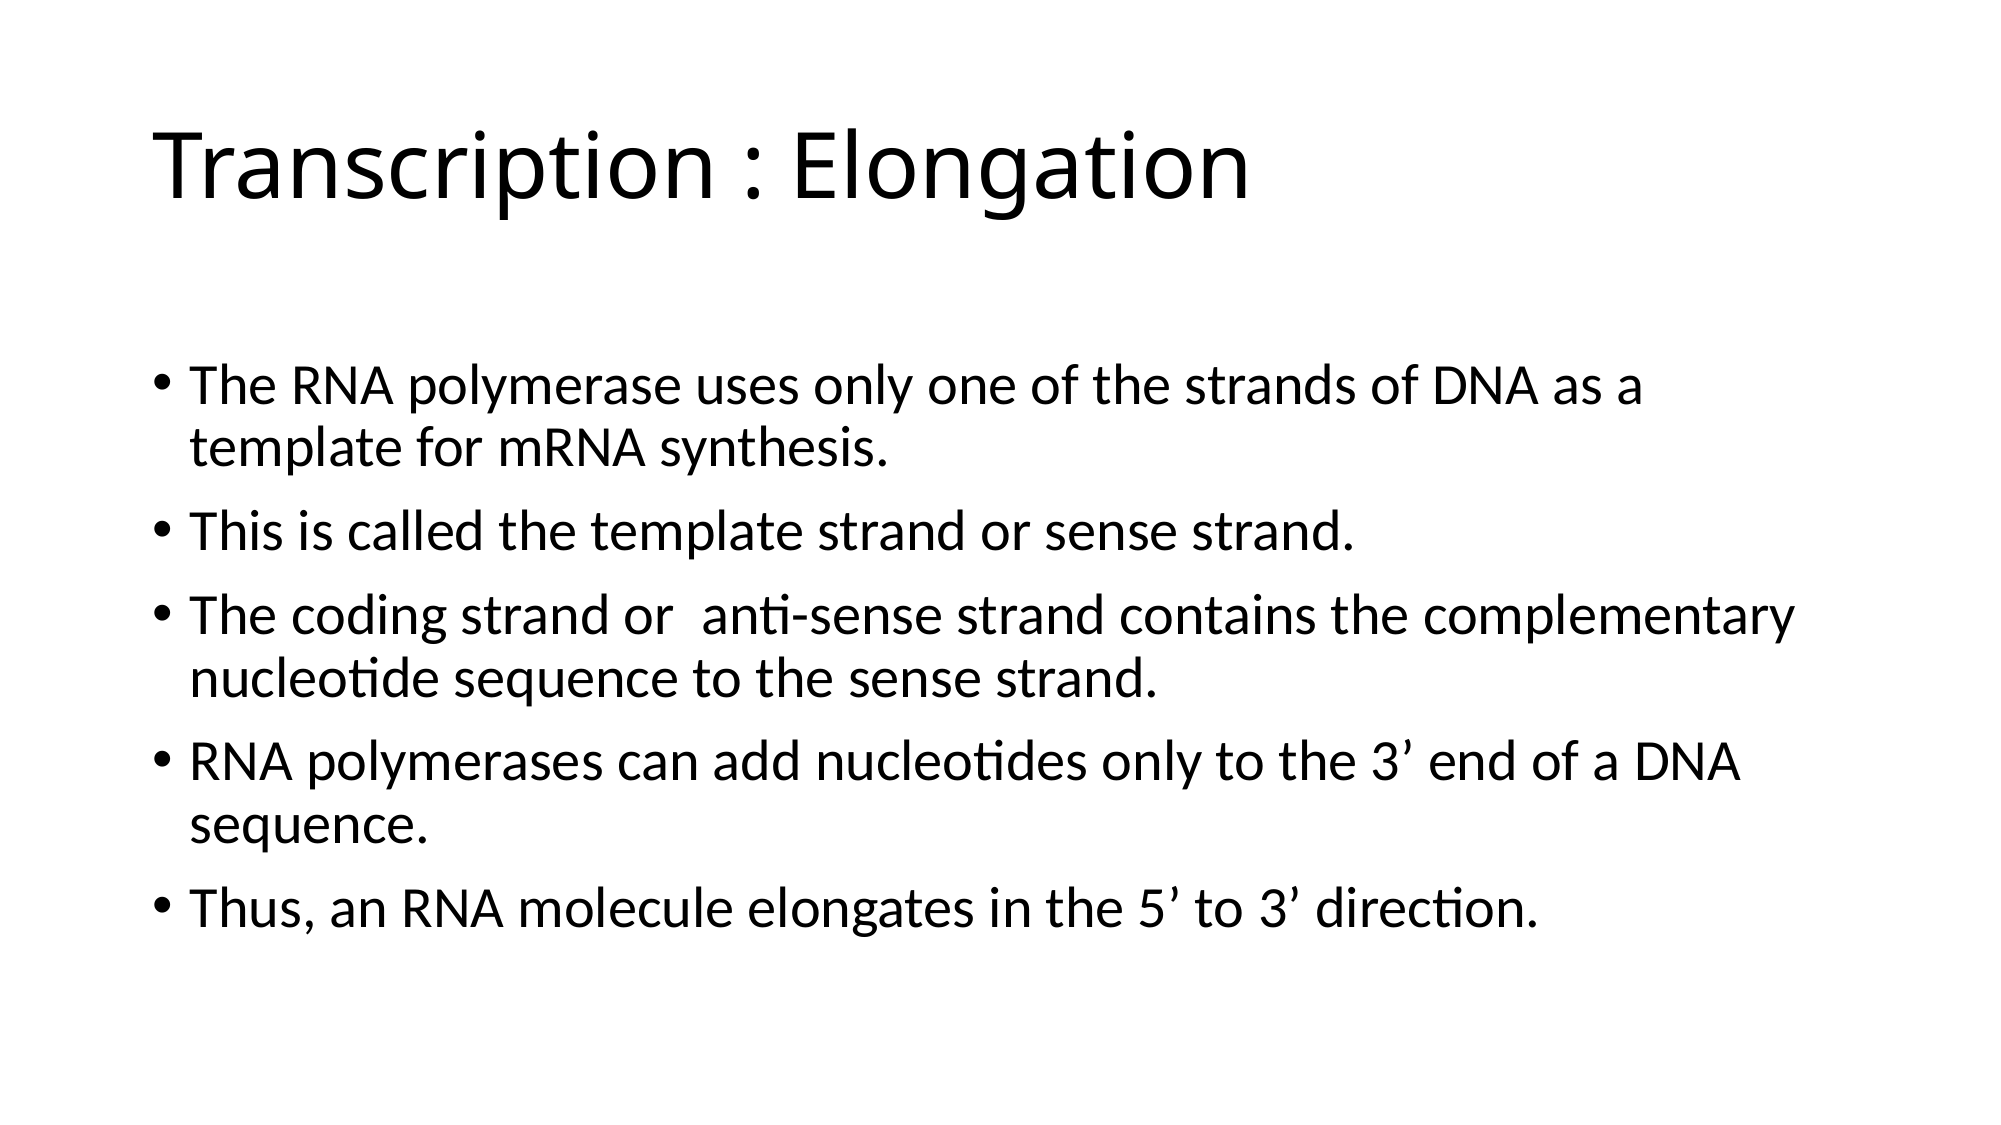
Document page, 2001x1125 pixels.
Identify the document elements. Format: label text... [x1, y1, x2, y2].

title Transcription : Elongation [137, 59, 1863, 278]
list The RNA polymerase uses only one of the strands of DNA as a template for mRNA synthesis. This is called the template strand or sense strand. The coding strand or anti-sense strand contains the complementary nucleotide sequence to the sense strand. RNA polymerases can add nucleotides only to the 3’ end of a DNA sequence. Thus, an RNA molecule elongates in the 5’ to 3’ direction. [137, 346, 1863, 1061]
